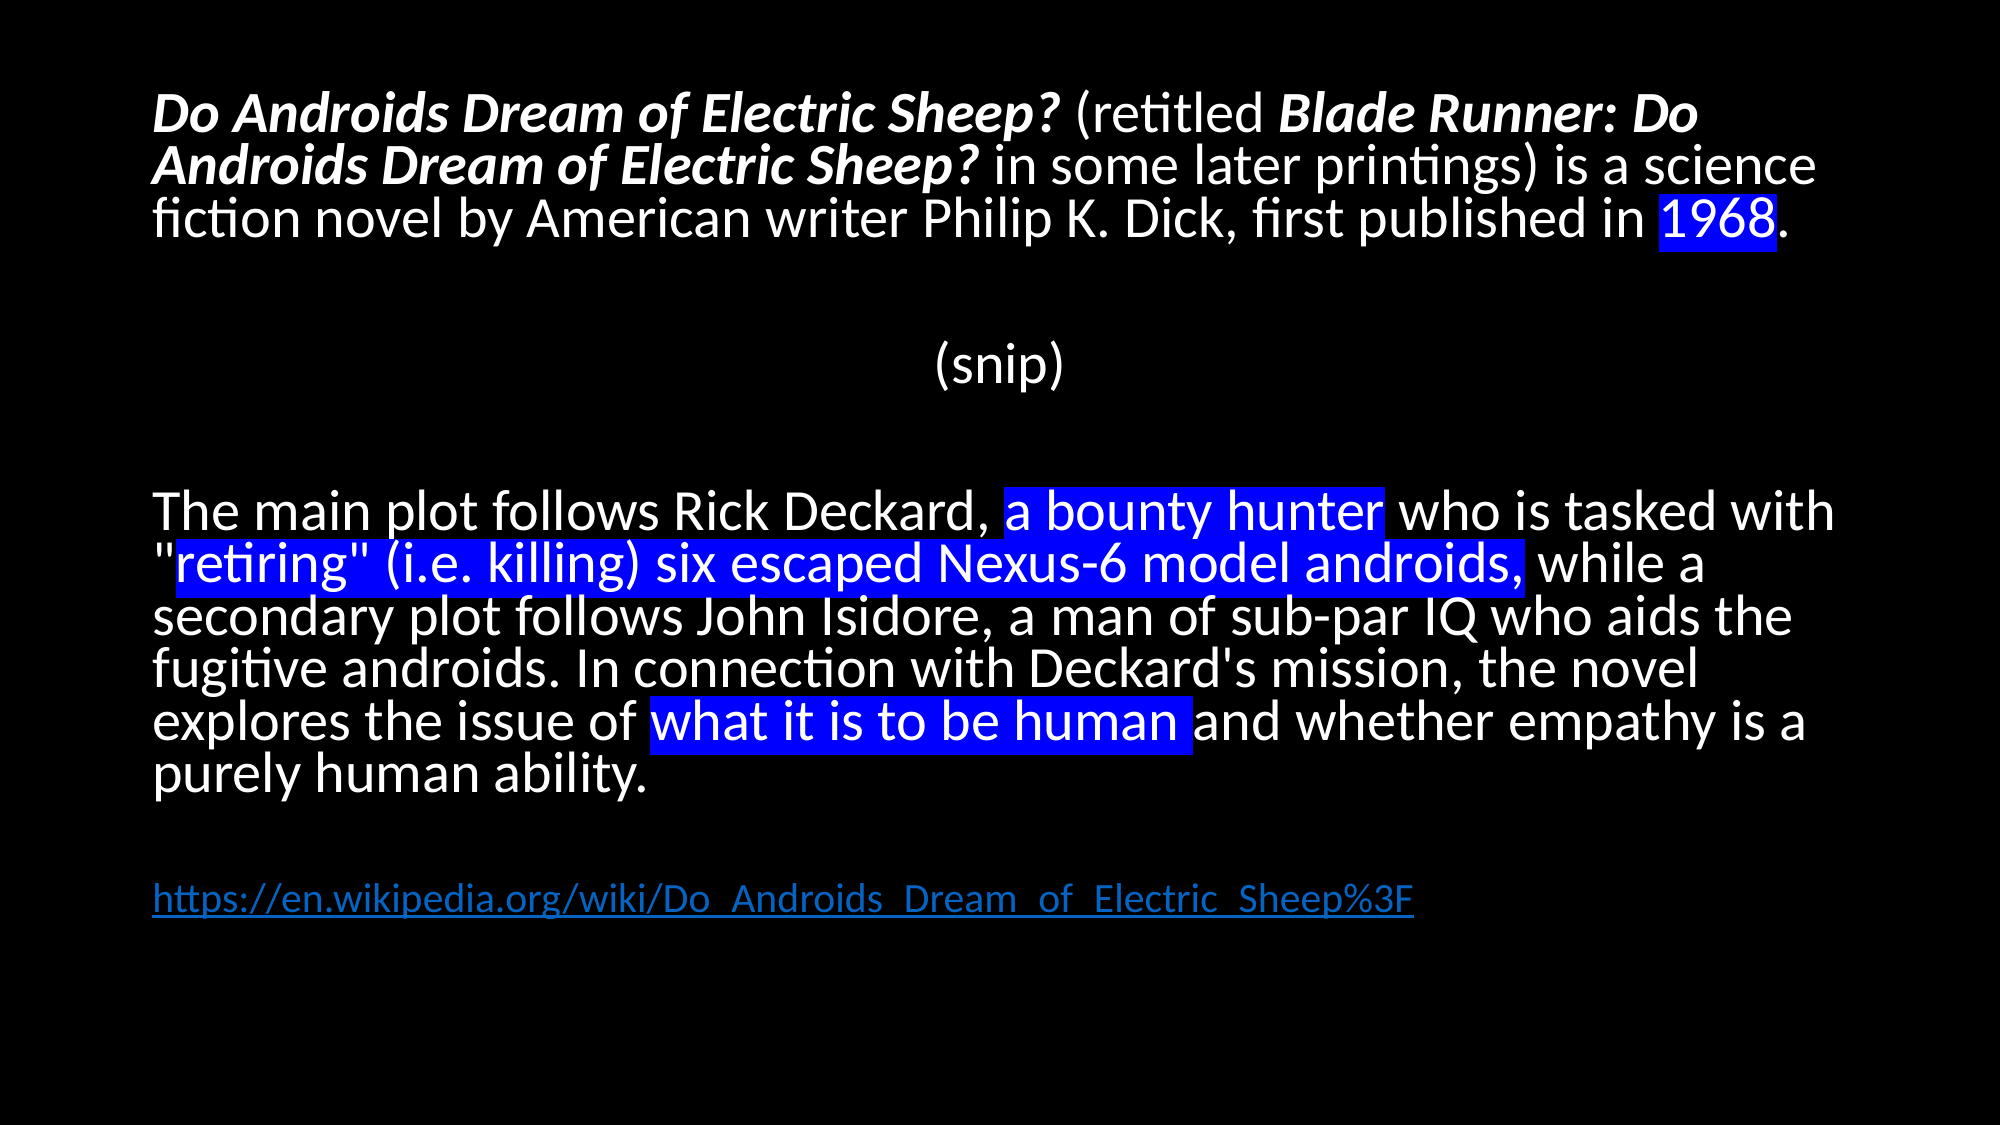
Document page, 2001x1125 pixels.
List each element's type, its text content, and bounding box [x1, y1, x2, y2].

list Do Androids Dream of Electric Sheep? (retitled Blade Runner: Do Androids Dream of Electric Sheep? in some later printings) is a science fiction novel by American writer Philip K. Dick, first published in 1968. (snip) The main plot follows Rick Deckard, a bounty hunter who is tasked with "retiring" (i.e. killing) six escaped Nexus-6 model androids, while a secondary plot follows John Isidore, a man of sub-par IQ who aids the fugitive androids. In connection with Deckard's mission, the novel explores the issue of what it is to be human and whether empathy is a purely human ability. https://en.wikipedia.org/wiki/Do_Androids_Dream_of_Electric_Sheep%3F [137, 82, 1863, 1066]
